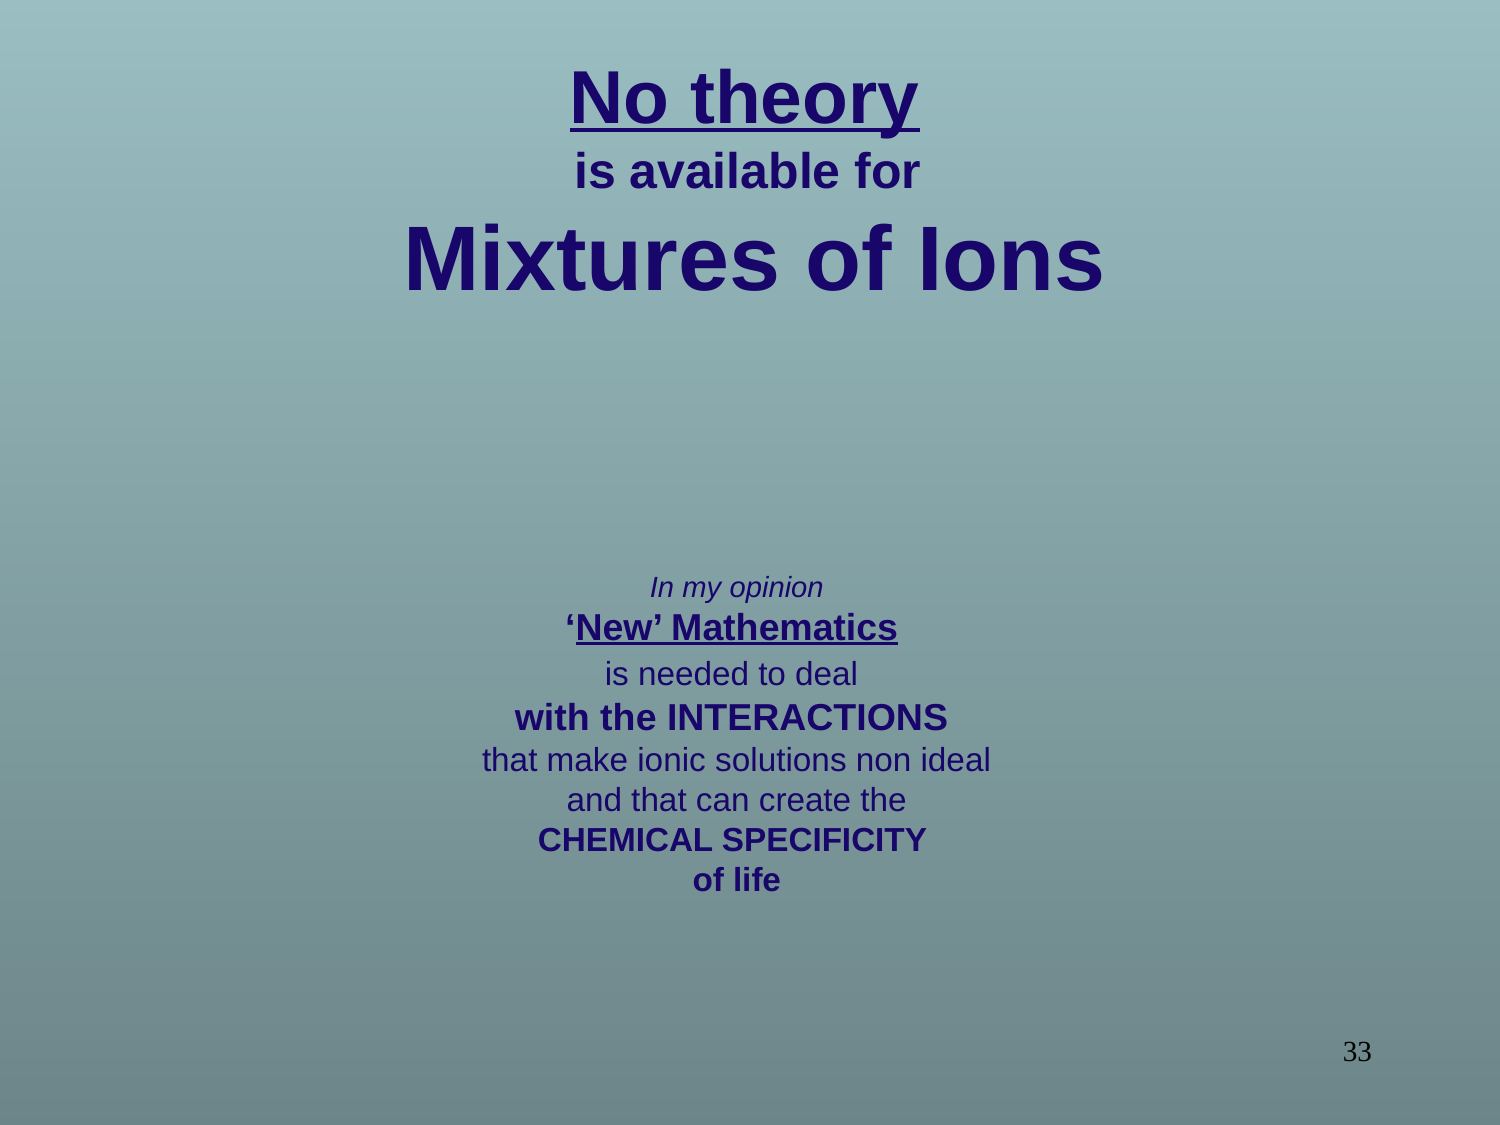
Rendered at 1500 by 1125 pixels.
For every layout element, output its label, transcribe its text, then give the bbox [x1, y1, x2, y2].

text_box No theory is available for Mixtures of Ions [23, 41, 1486, 377]
slide_number 33 [1074, 1024, 1388, 1101]
text_box In my opinion ‘New’ Mathematics is needed to deal with the INTERACTIONS that make ionic solutions non ideal and that can create the CHEMICAL SPECIFICITY of life [467, 560, 1007, 906]
